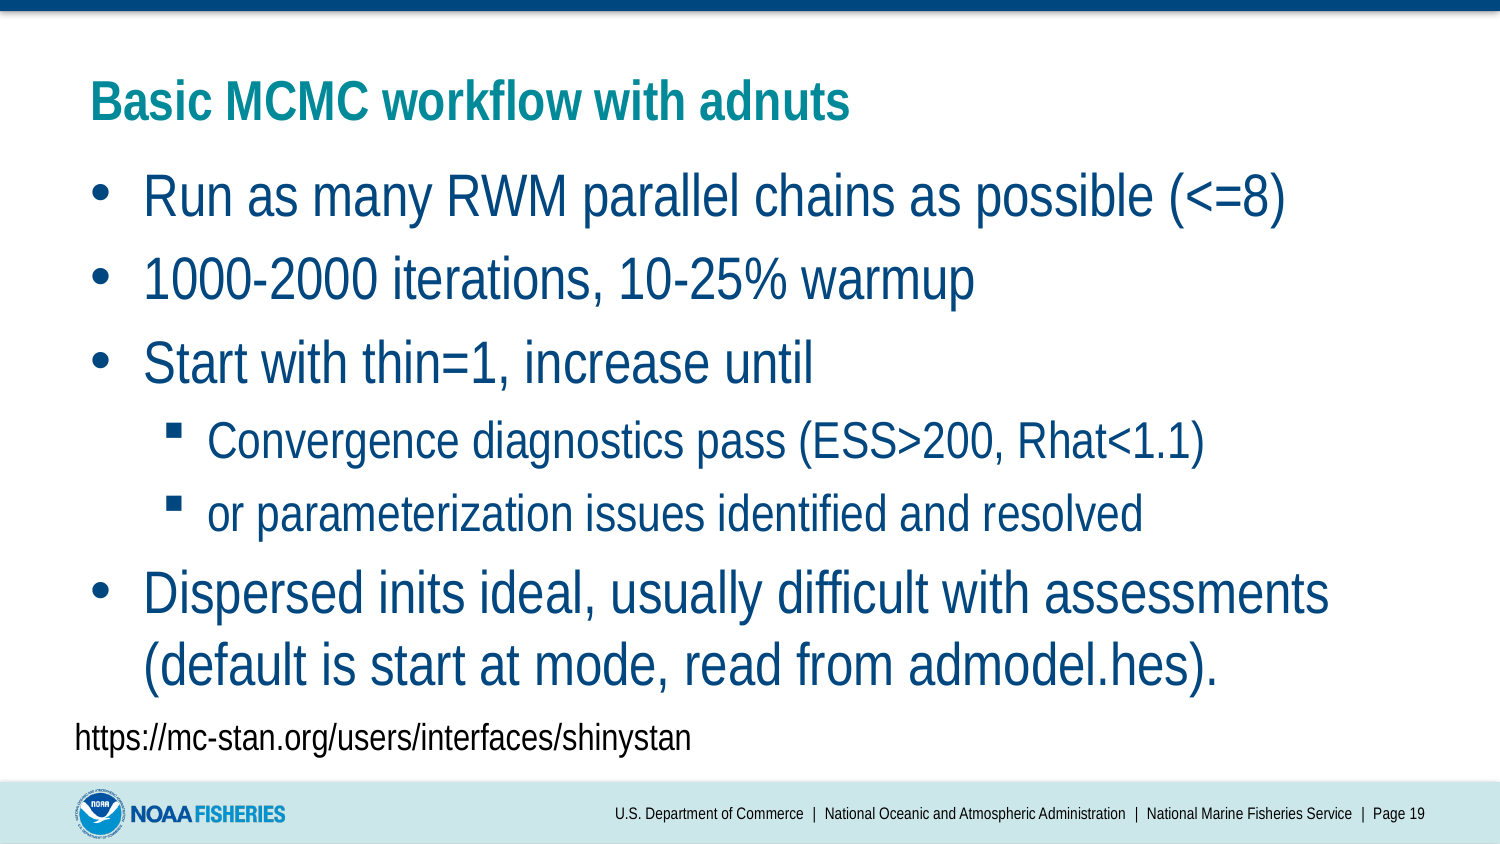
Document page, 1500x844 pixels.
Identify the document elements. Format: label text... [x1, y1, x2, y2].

list Run as many RWM parallel chains as possible (<=8) 1000-2000 iterations, 10-25% warmup Start with thin=1, increase until Convergence diagnostics pass (ESS>200, Rhat<1.1) or parameterization issues identified and resolved Dispersed inits ideal, usually difficult with assessments (default is start at mode, read from admodel.hes). [75, 148, 1425, 706]
slide_number U.S. Department of Commerce | National Oceanic and Atmospheric Administration | National Marine Fisheries Service | Page 19 [375, 781, 1425, 844]
text_box https://mc-stan.org/users/interfaces/shinystan [59, 705, 783, 766]
picture [268, 809, 277, 819]
title Basic MCMC workflow with adnuts [75, 56, 1425, 140]
picture [75, 789, 285, 839]
